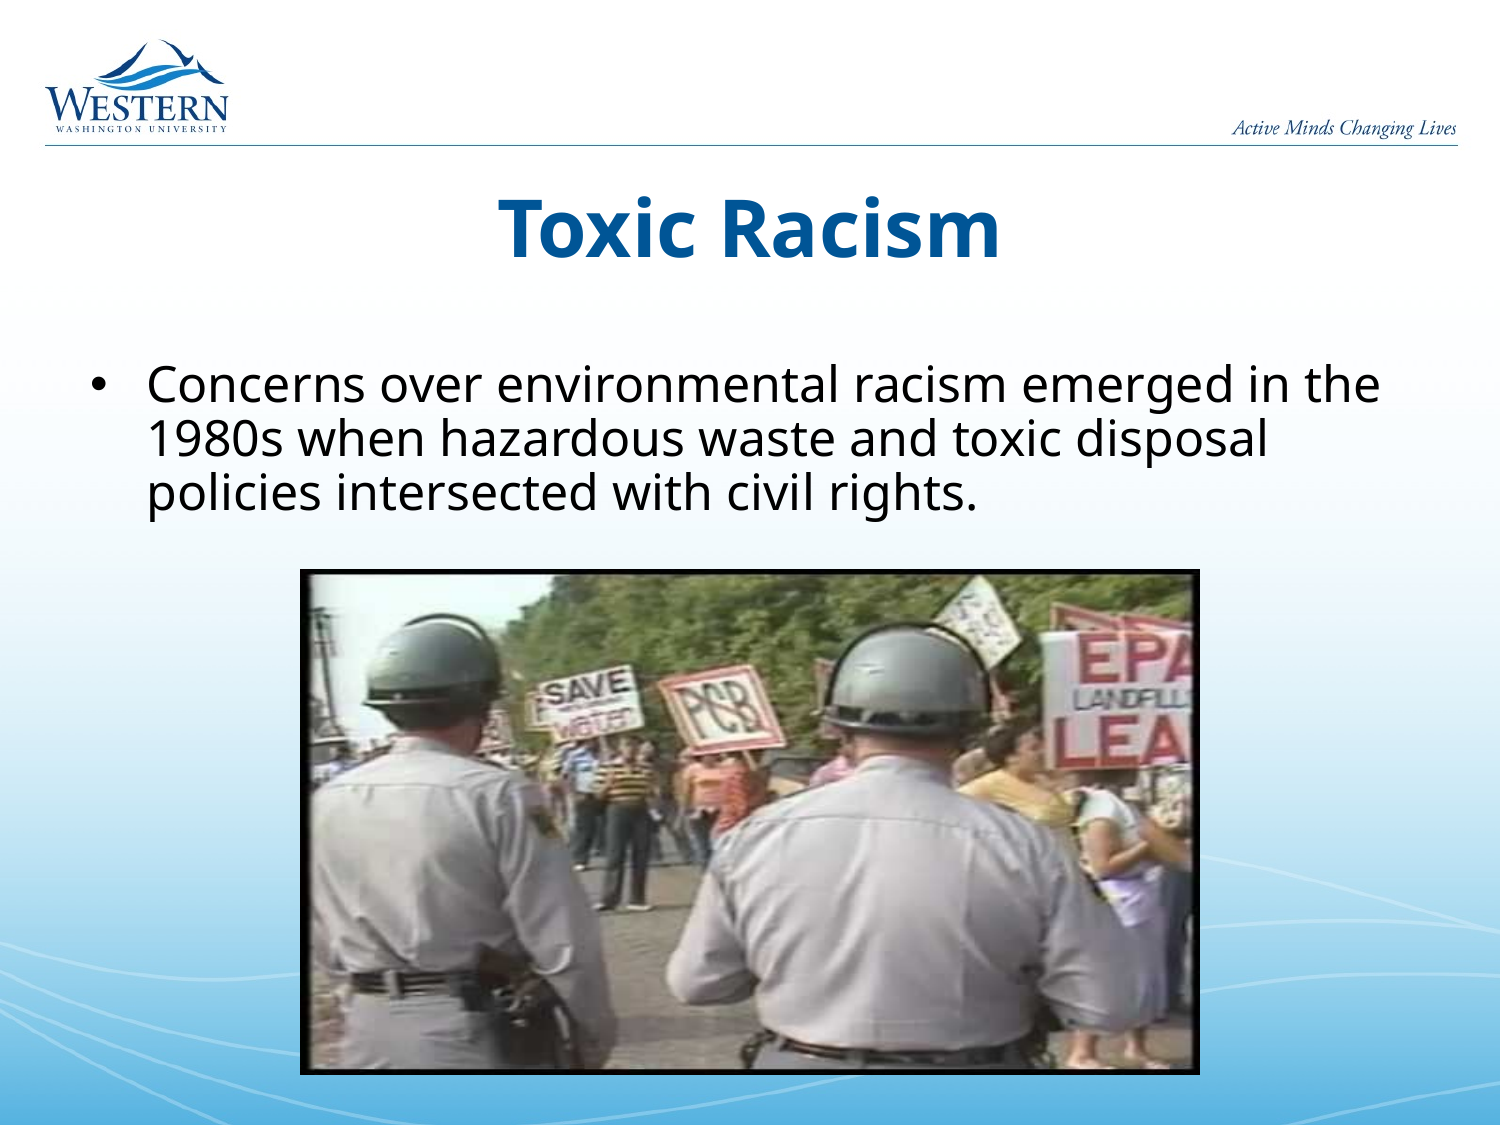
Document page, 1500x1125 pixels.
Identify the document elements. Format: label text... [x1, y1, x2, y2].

picture [0, 0, 1500, 1125]
list Concerns over environmental racism emerged in the 1980s when hazardous waste and toxic disposal policies intersected with civil rights. [75, 281, 1425, 1075]
title Toxic Racism [75, 169, 1425, 281]
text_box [299, 568, 1201, 1076]
